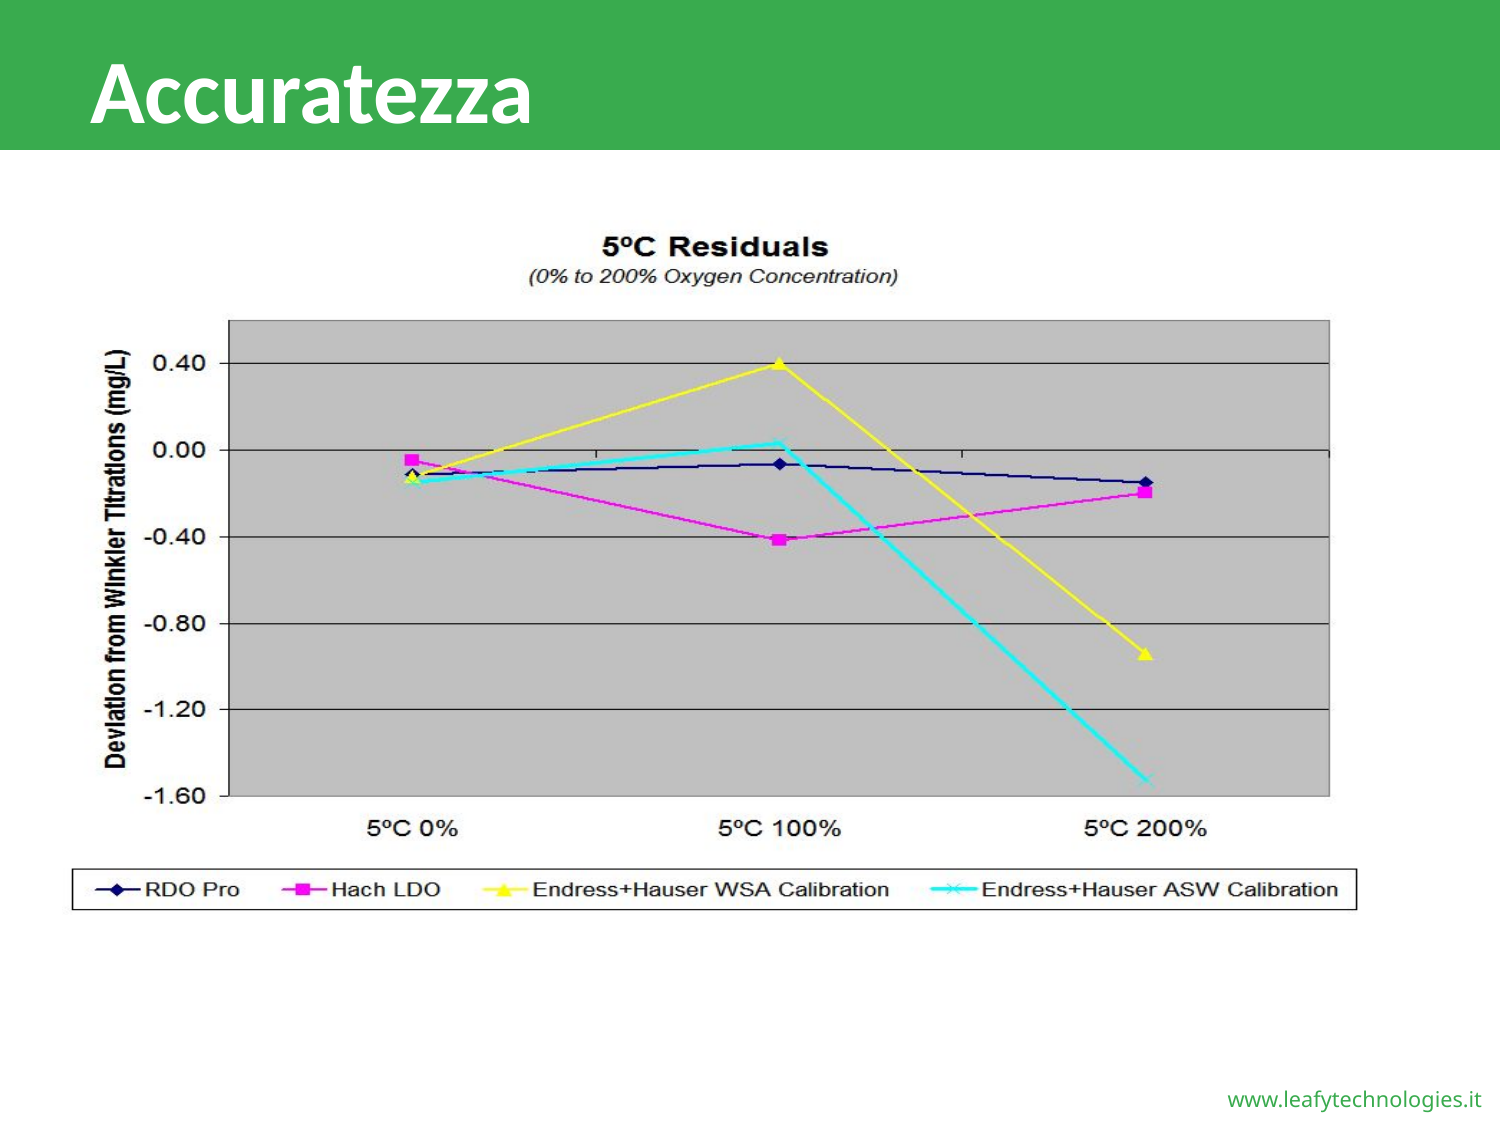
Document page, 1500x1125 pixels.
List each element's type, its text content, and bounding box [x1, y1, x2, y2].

picture [62, 202, 1369, 923]
title Accuratezza [75, 24, 1463, 150]
